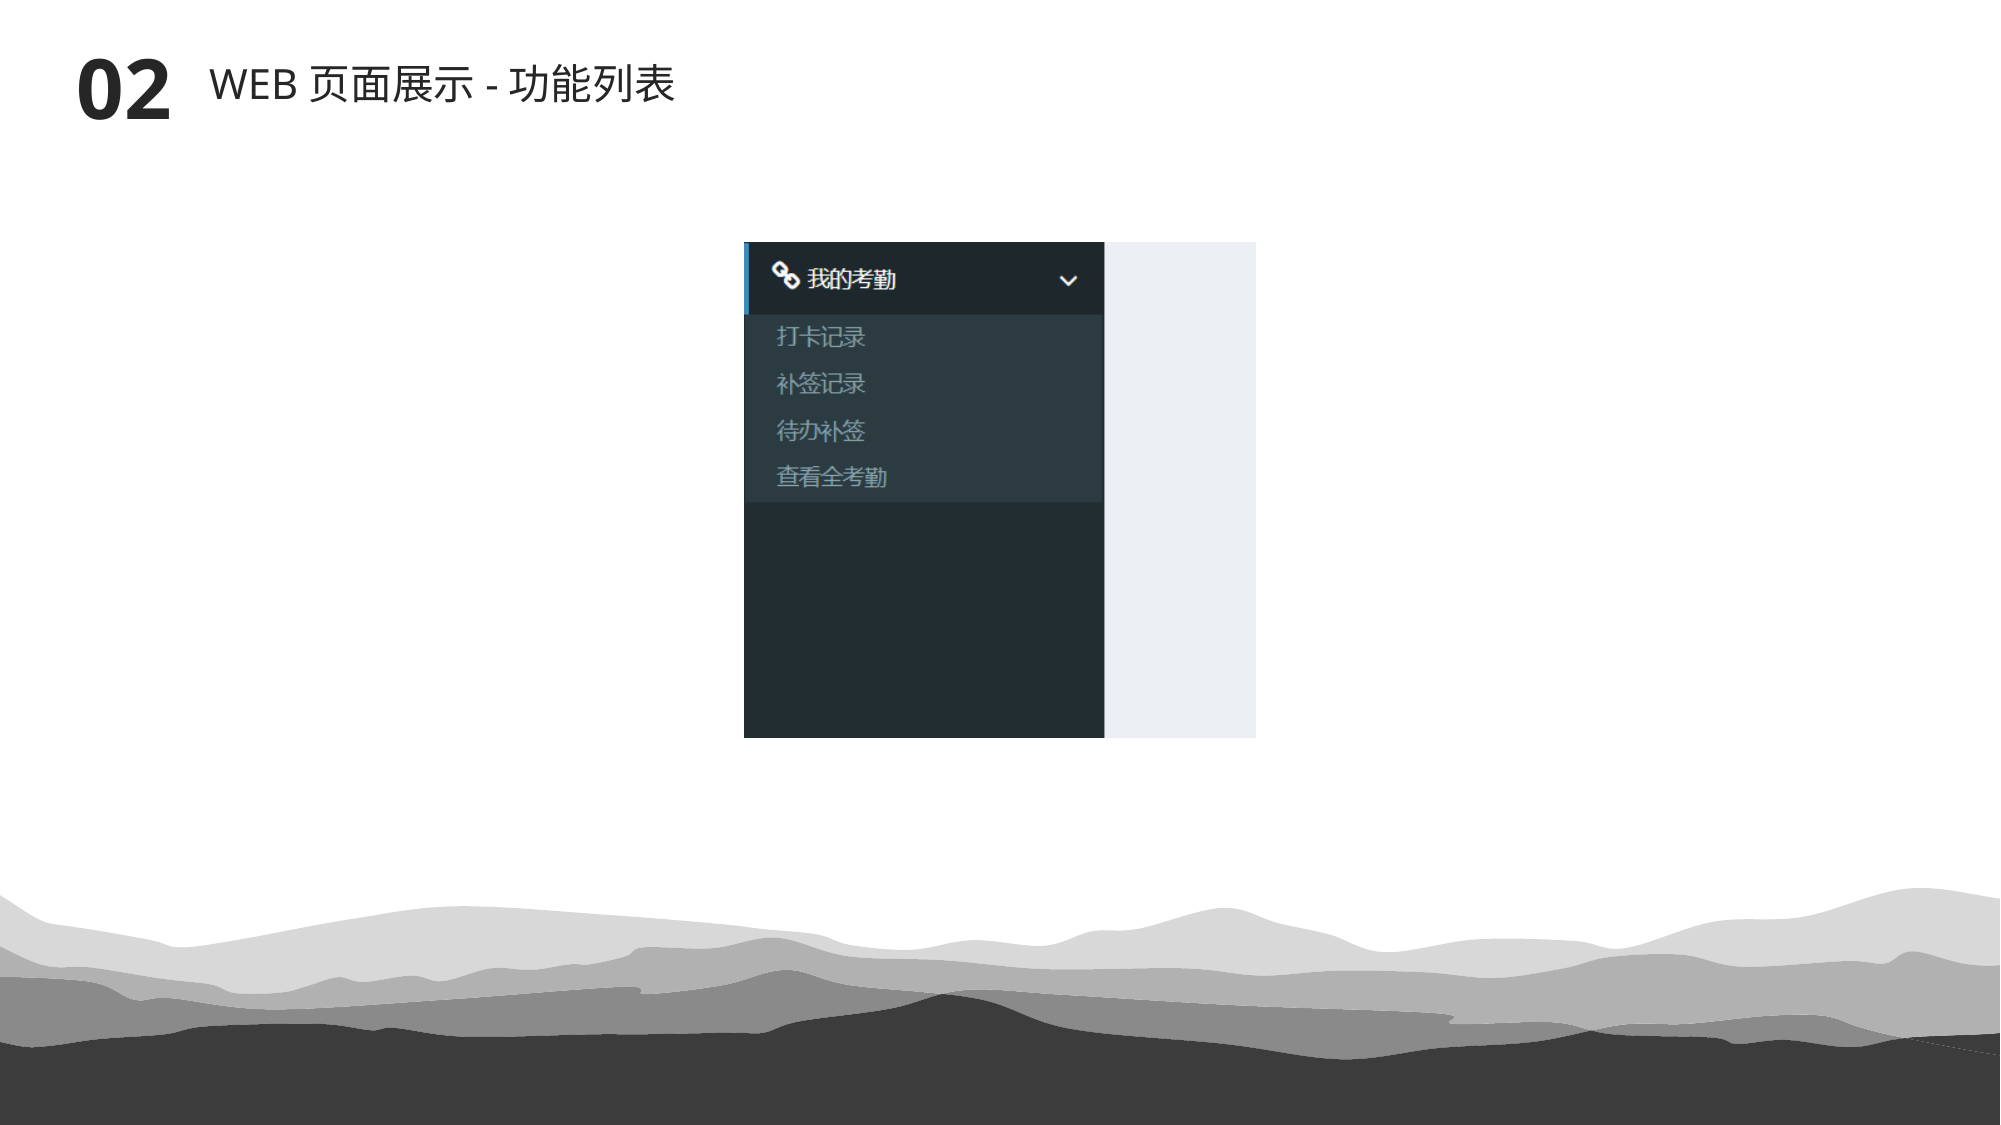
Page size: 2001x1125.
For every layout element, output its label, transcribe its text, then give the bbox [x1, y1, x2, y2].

list WEB页面展示-功能列表 [194, 58, 704, 115]
picture [744, 242, 1256, 738]
list 02 [61, 39, 195, 137]
